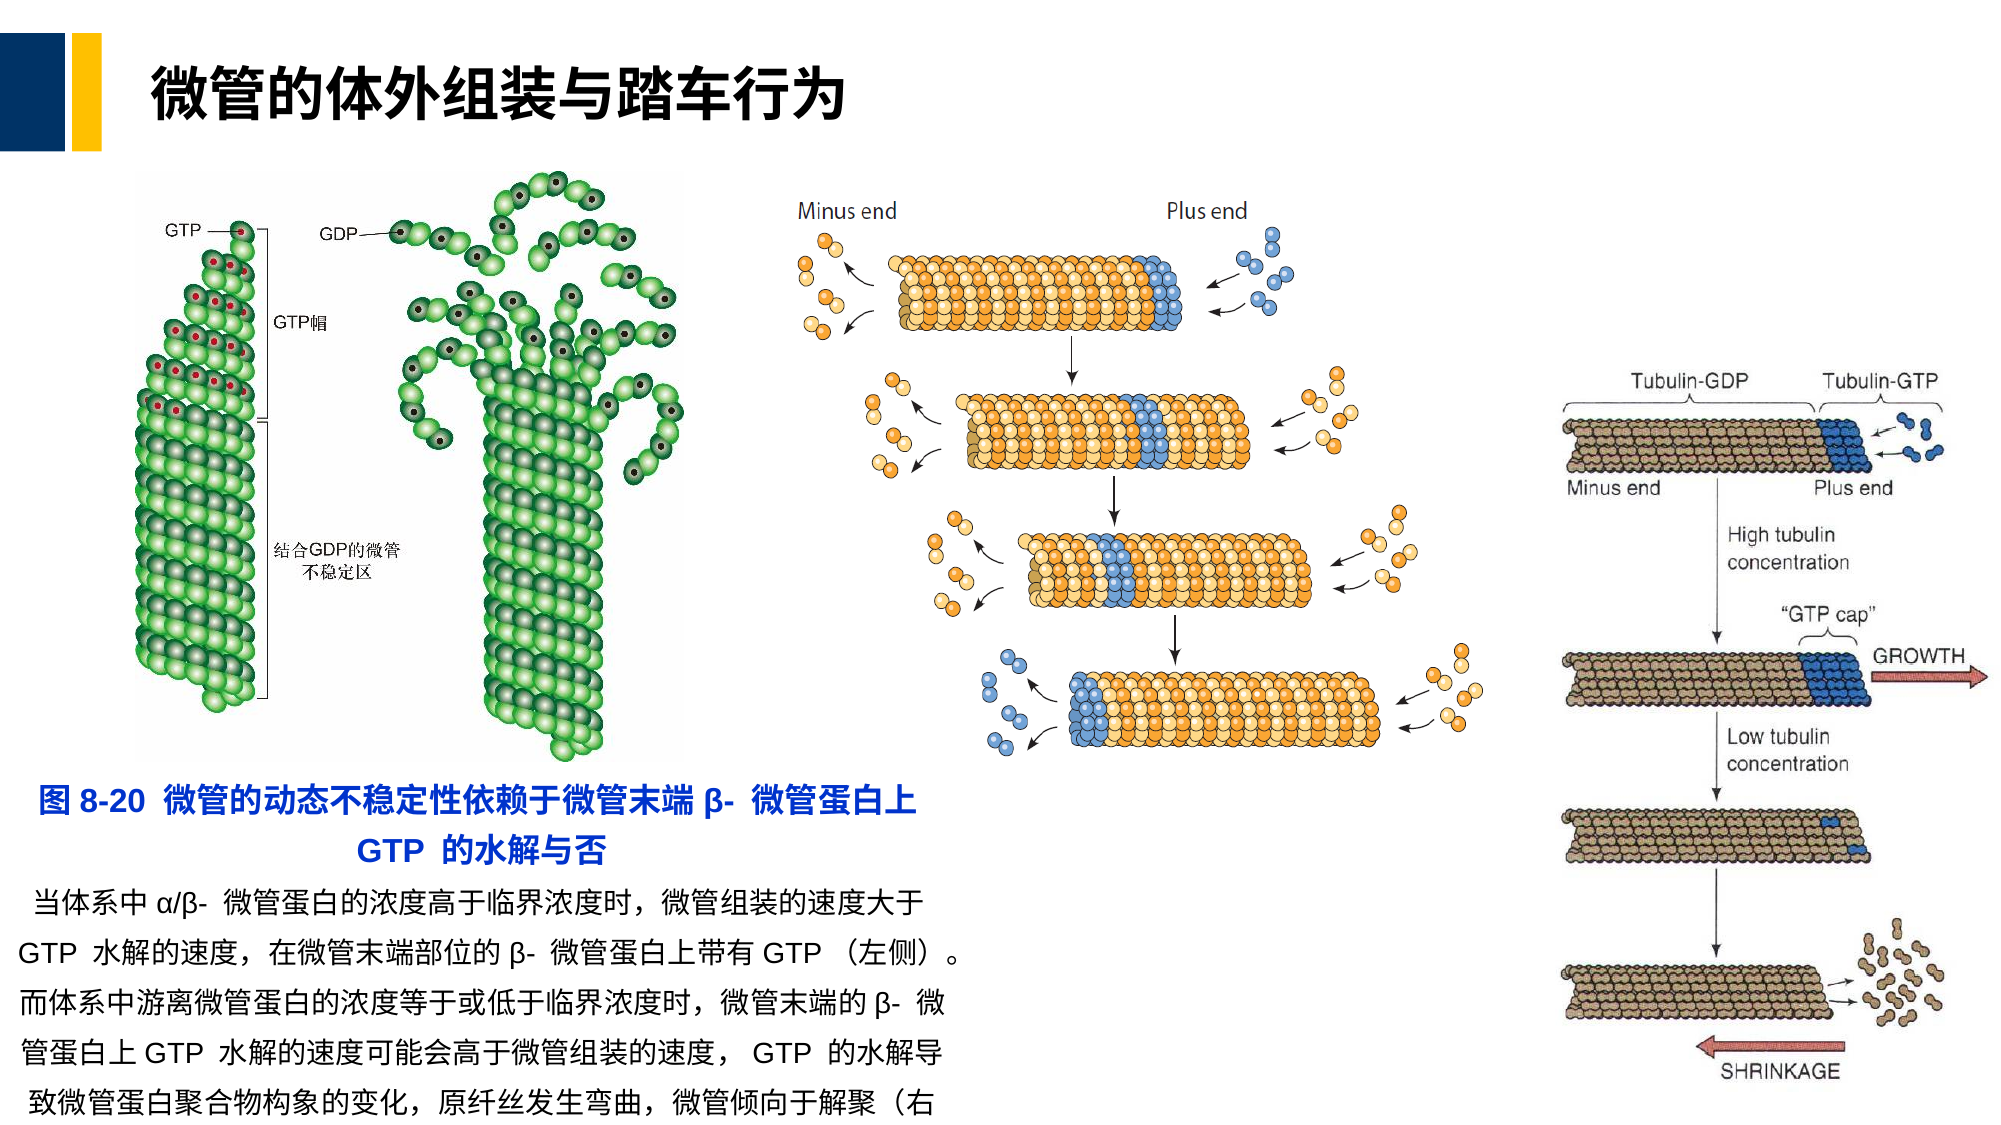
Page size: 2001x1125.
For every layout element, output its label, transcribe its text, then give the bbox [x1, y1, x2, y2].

title 微管的体外组装与踏车行为 [135, 33, 1950, 152]
picture [789, 189, 1489, 763]
picture [1543, 353, 2000, 1092]
text_box 图8-20 微管的动态不稳定性依赖于微管末端β- 微管蛋白上GTP 的水解与否 当体系中α/β- 微管蛋白的浓度高于临界浓度时，微管组装的速度大于GTP 水解的速度，在微管末端部位的β- 微管蛋白上带有GTP（左侧）。而体系中游离微管蛋白的浓度等于或低于临界浓度时，微管末端的β- 微管蛋白上GTP 水解的速度可能会高于微管组装的速度，GTP 的水解导致微管蛋白聚合物构象的变化，原纤丝发生弯曲，微管倾向于解聚（右侧） [0, 762, 965, 1125]
picture [135, 171, 684, 763]
